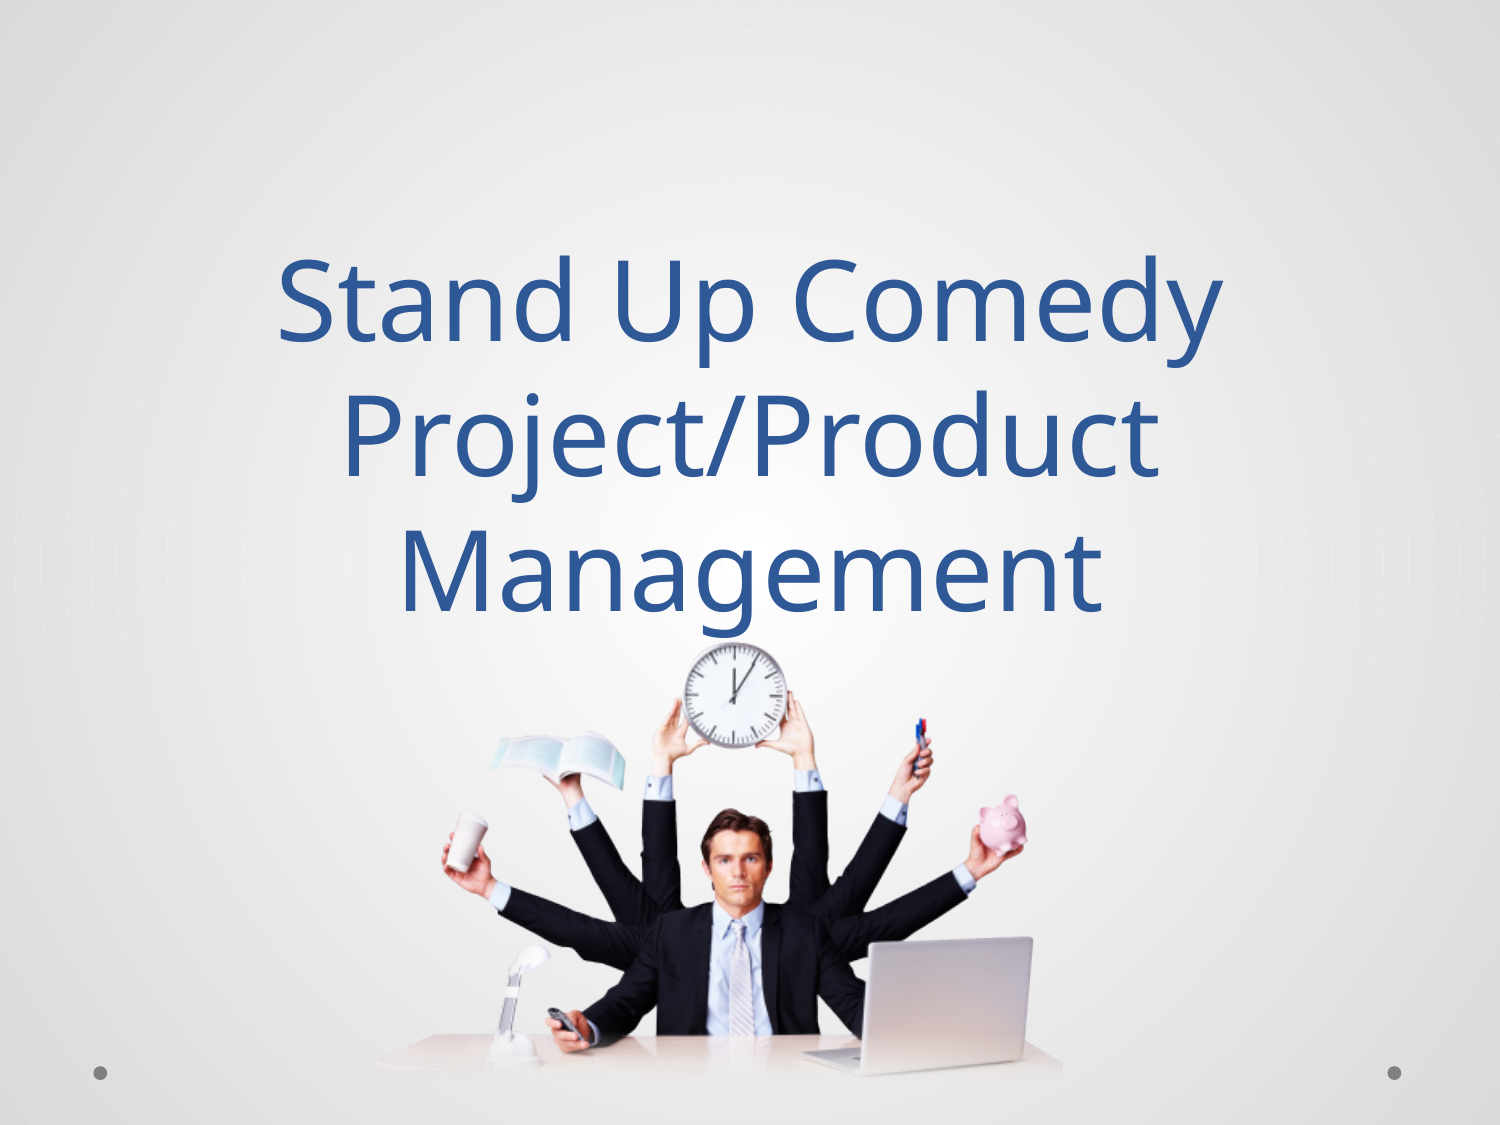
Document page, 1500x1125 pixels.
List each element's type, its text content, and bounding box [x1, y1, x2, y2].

picture [374, 635, 1063, 1093]
title Stand Up Comedy Project/Product Management [112, 399, 1388, 642]
